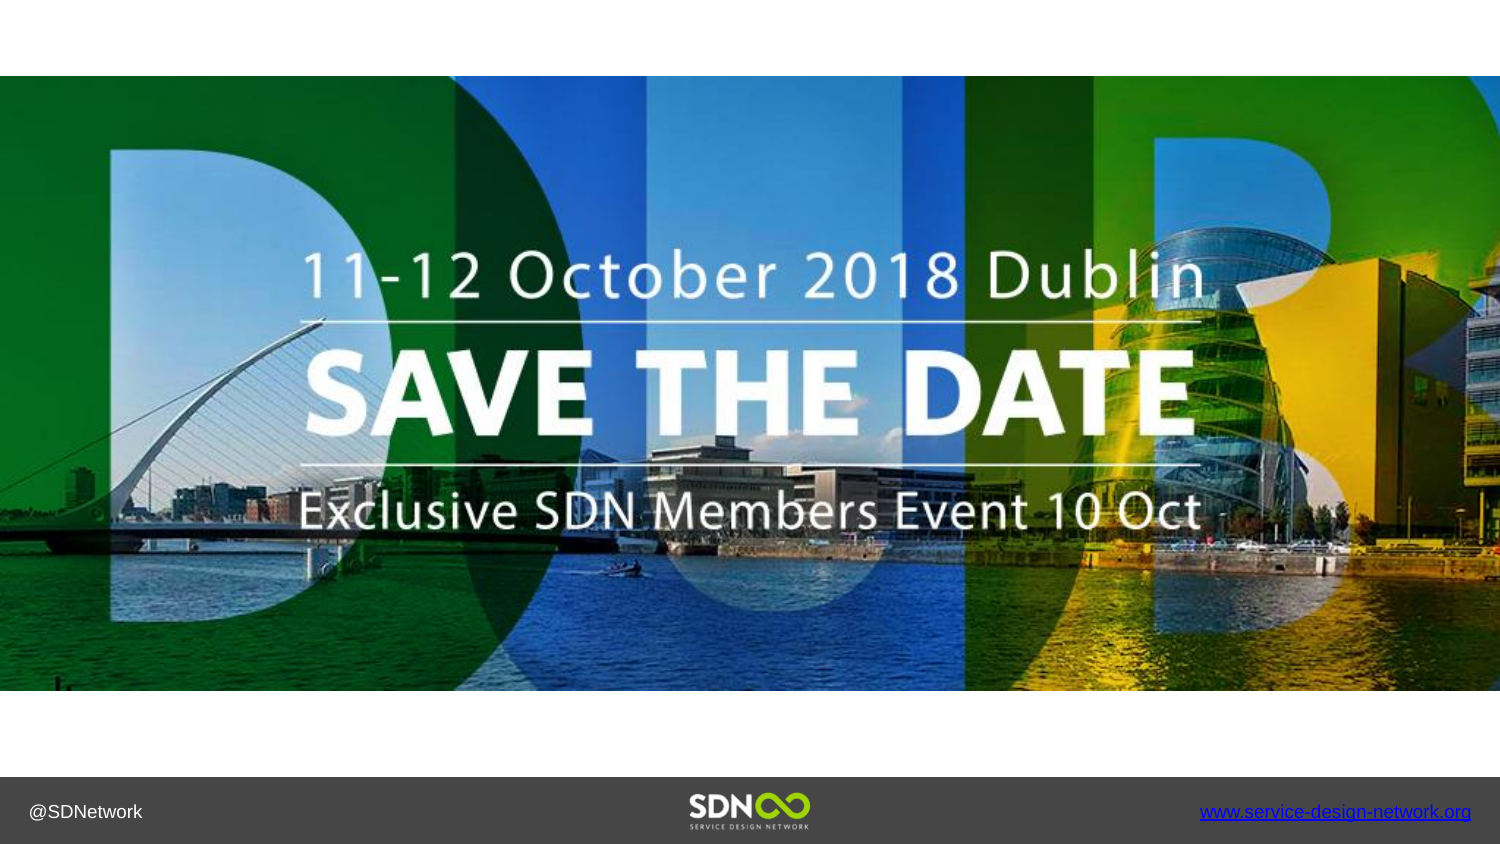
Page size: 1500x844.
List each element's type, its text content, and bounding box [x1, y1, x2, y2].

text_box [0, 777, 1500, 844]
picture [0, 76, 1500, 691]
picture [679, 782, 821, 840]
text_box www.service-design-network.org [1147, 784, 1500, 838]
text_box @SDNetwork [8, 784, 384, 838]
